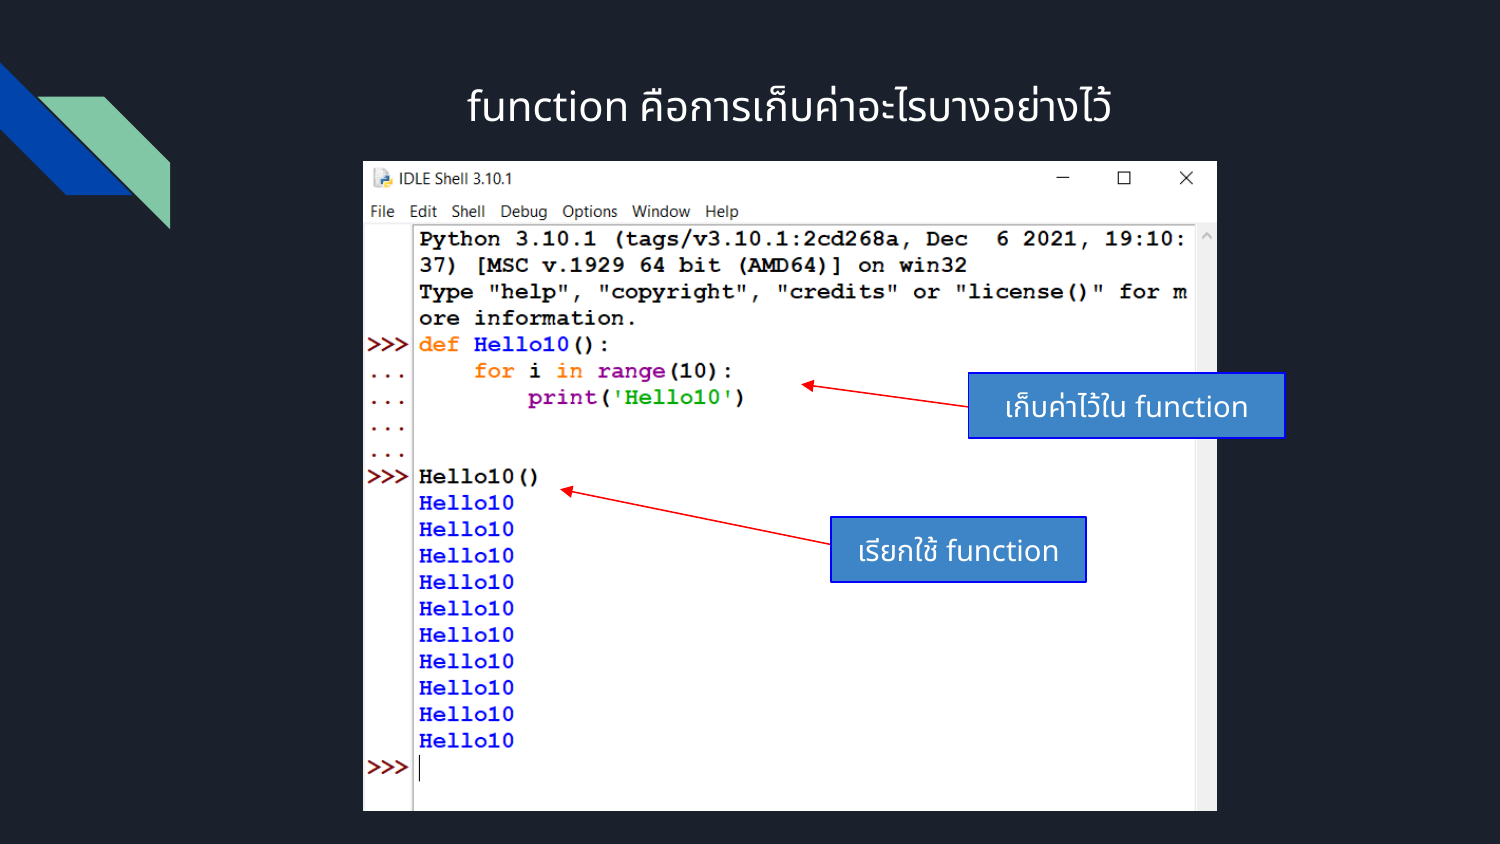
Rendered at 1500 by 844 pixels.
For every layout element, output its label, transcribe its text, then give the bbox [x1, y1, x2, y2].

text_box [559, 488, 832, 545]
title function คือการเก็บค่าอะไรบางอย่างไว้ [212, 64, 1368, 236]
picture [363, 161, 1217, 811]
text_box เก็บค่าไว้ใน function [1221, 372, 1285, 438]
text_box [800, 383, 969, 408]
